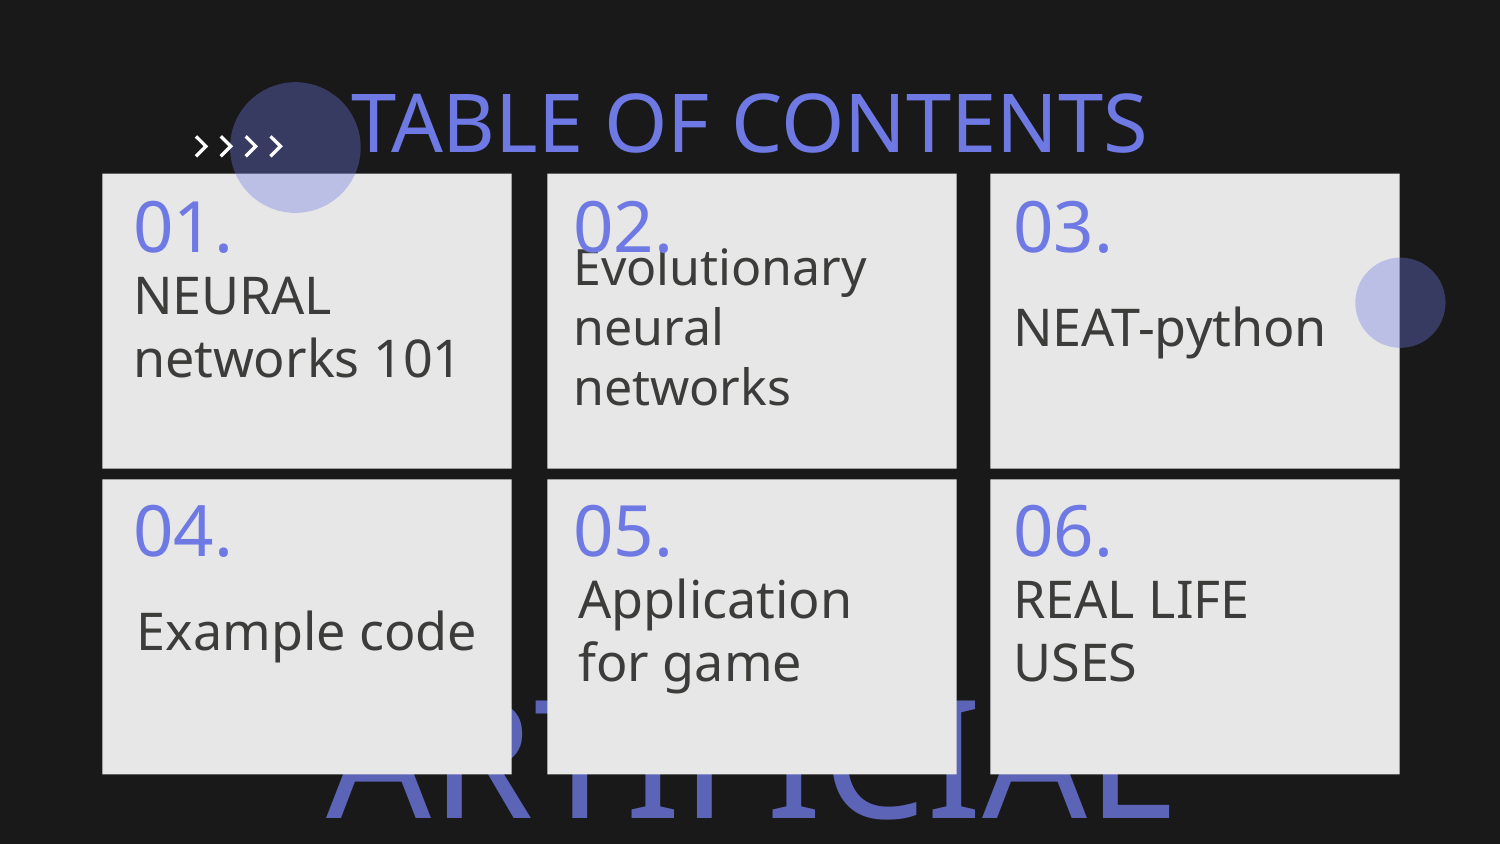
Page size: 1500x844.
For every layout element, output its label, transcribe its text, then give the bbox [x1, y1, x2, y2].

title NEURAL networks 101 [118, 265, 502, 385]
text_box [102, 173, 512, 469]
title NEAT-python [998, 265, 1382, 385]
title 06. [998, 494, 1151, 562]
title REAL LIFE USES [998, 570, 1382, 689]
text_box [194, 134, 284, 158]
title Evolutionary neural networks [558, 265, 942, 385]
text_box [547, 173, 957, 469]
text_box [547, 479, 957, 775]
title 04. [118, 494, 270, 562]
text_box [231, 82, 361, 213]
title 02. [558, 190, 710, 258]
text_box [1355, 257, 1446, 348]
title 03. [998, 190, 1151, 258]
text_box [990, 173, 1400, 469]
title Example code [121, 570, 506, 689]
title 05. [558, 494, 710, 562]
text_box [102, 479, 512, 775]
title 01. [118, 190, 270, 258]
title Application for game [563, 570, 947, 689]
title TABLE OF CONTENTS [118, 72, 1382, 167]
text_box [990, 479, 1400, 775]
